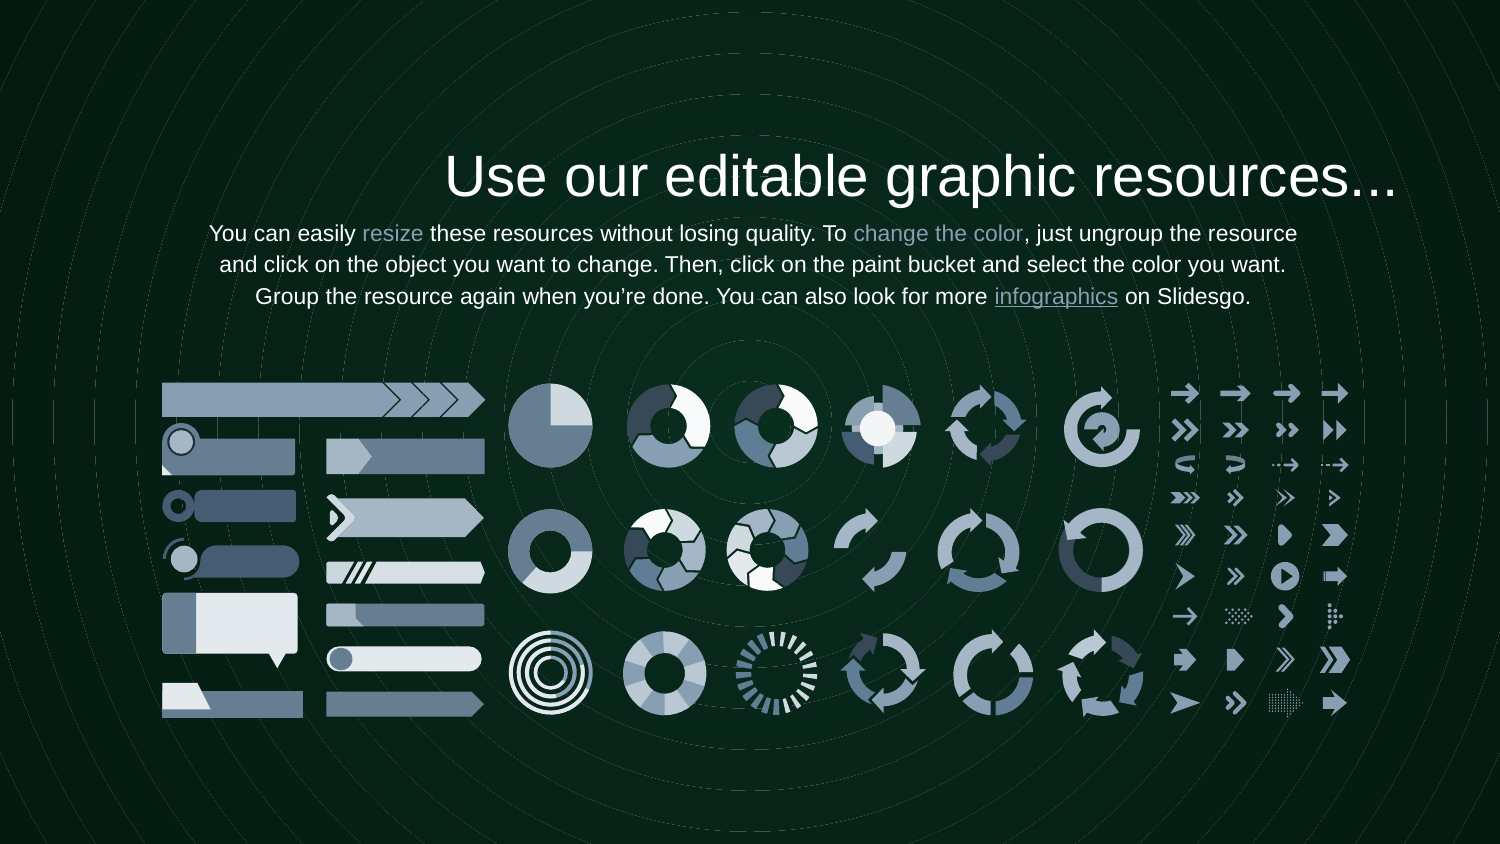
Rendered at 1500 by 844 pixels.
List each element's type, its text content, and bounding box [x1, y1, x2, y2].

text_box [162, 592, 298, 669]
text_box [621, 508, 708, 592]
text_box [622, 631, 707, 716]
text_box [1322, 566, 1348, 586]
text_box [948, 628, 1034, 716]
text_box [1226, 648, 1245, 671]
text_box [1320, 457, 1349, 473]
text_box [736, 631, 818, 715]
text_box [1222, 422, 1250, 438]
text_box [1174, 648, 1197, 671]
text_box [162, 537, 300, 581]
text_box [1275, 647, 1296, 672]
text_box [326, 691, 484, 717]
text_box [1224, 608, 1254, 625]
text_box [326, 561, 485, 584]
text_box [1171, 382, 1200, 404]
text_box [508, 383, 593, 468]
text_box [1227, 488, 1245, 507]
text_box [507, 509, 593, 594]
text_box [1044, 507, 1144, 593]
text_box [1322, 689, 1348, 717]
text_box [1271, 458, 1300, 472]
text_box [1278, 604, 1294, 629]
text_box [839, 632, 927, 714]
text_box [944, 384, 1027, 467]
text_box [833, 507, 907, 593]
text_box [1321, 382, 1349, 404]
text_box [326, 603, 485, 627]
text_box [1268, 688, 1304, 718]
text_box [326, 438, 485, 475]
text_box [494, 615, 608, 730]
text_box [1220, 385, 1251, 402]
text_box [1226, 567, 1246, 586]
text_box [326, 493, 485, 542]
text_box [1224, 690, 1248, 715]
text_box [1328, 489, 1341, 507]
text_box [161, 424, 296, 476]
text_box [1175, 562, 1195, 590]
text_box [1225, 455, 1246, 475]
text_box [1173, 607, 1198, 626]
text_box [724, 508, 811, 592]
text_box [1051, 386, 1141, 468]
text_box [1175, 455, 1195, 475]
text_box [1170, 692, 1201, 714]
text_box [1170, 491, 1201, 504]
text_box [617, 384, 713, 468]
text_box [162, 682, 304, 718]
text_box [1171, 418, 1199, 442]
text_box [326, 646, 482, 672]
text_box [161, 382, 486, 418]
text_box You can easily resize these resources without losing quality. To change the color, just ungroup the resource and click on the object you want to change. Then, click on the paint bucket and select the color you want. Group the resource again when you’re done. You can also look for more infographics on Slidesgo. [175, 222, 1332, 302]
text_box [1270, 561, 1300, 591]
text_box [841, 384, 922, 469]
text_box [1323, 419, 1347, 441]
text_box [1319, 646, 1351, 674]
text_box [1321, 524, 1348, 546]
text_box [1223, 525, 1248, 545]
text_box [1274, 422, 1300, 438]
title Use our editable graphic resources... [343, 122, 1500, 203]
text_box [734, 384, 819, 468]
text_box [1273, 383, 1301, 403]
text_box [162, 489, 296, 523]
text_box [1174, 524, 1196, 546]
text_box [1326, 602, 1344, 630]
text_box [929, 507, 1020, 593]
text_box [1274, 488, 1296, 507]
text_box [1278, 524, 1292, 546]
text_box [1056, 629, 1144, 718]
